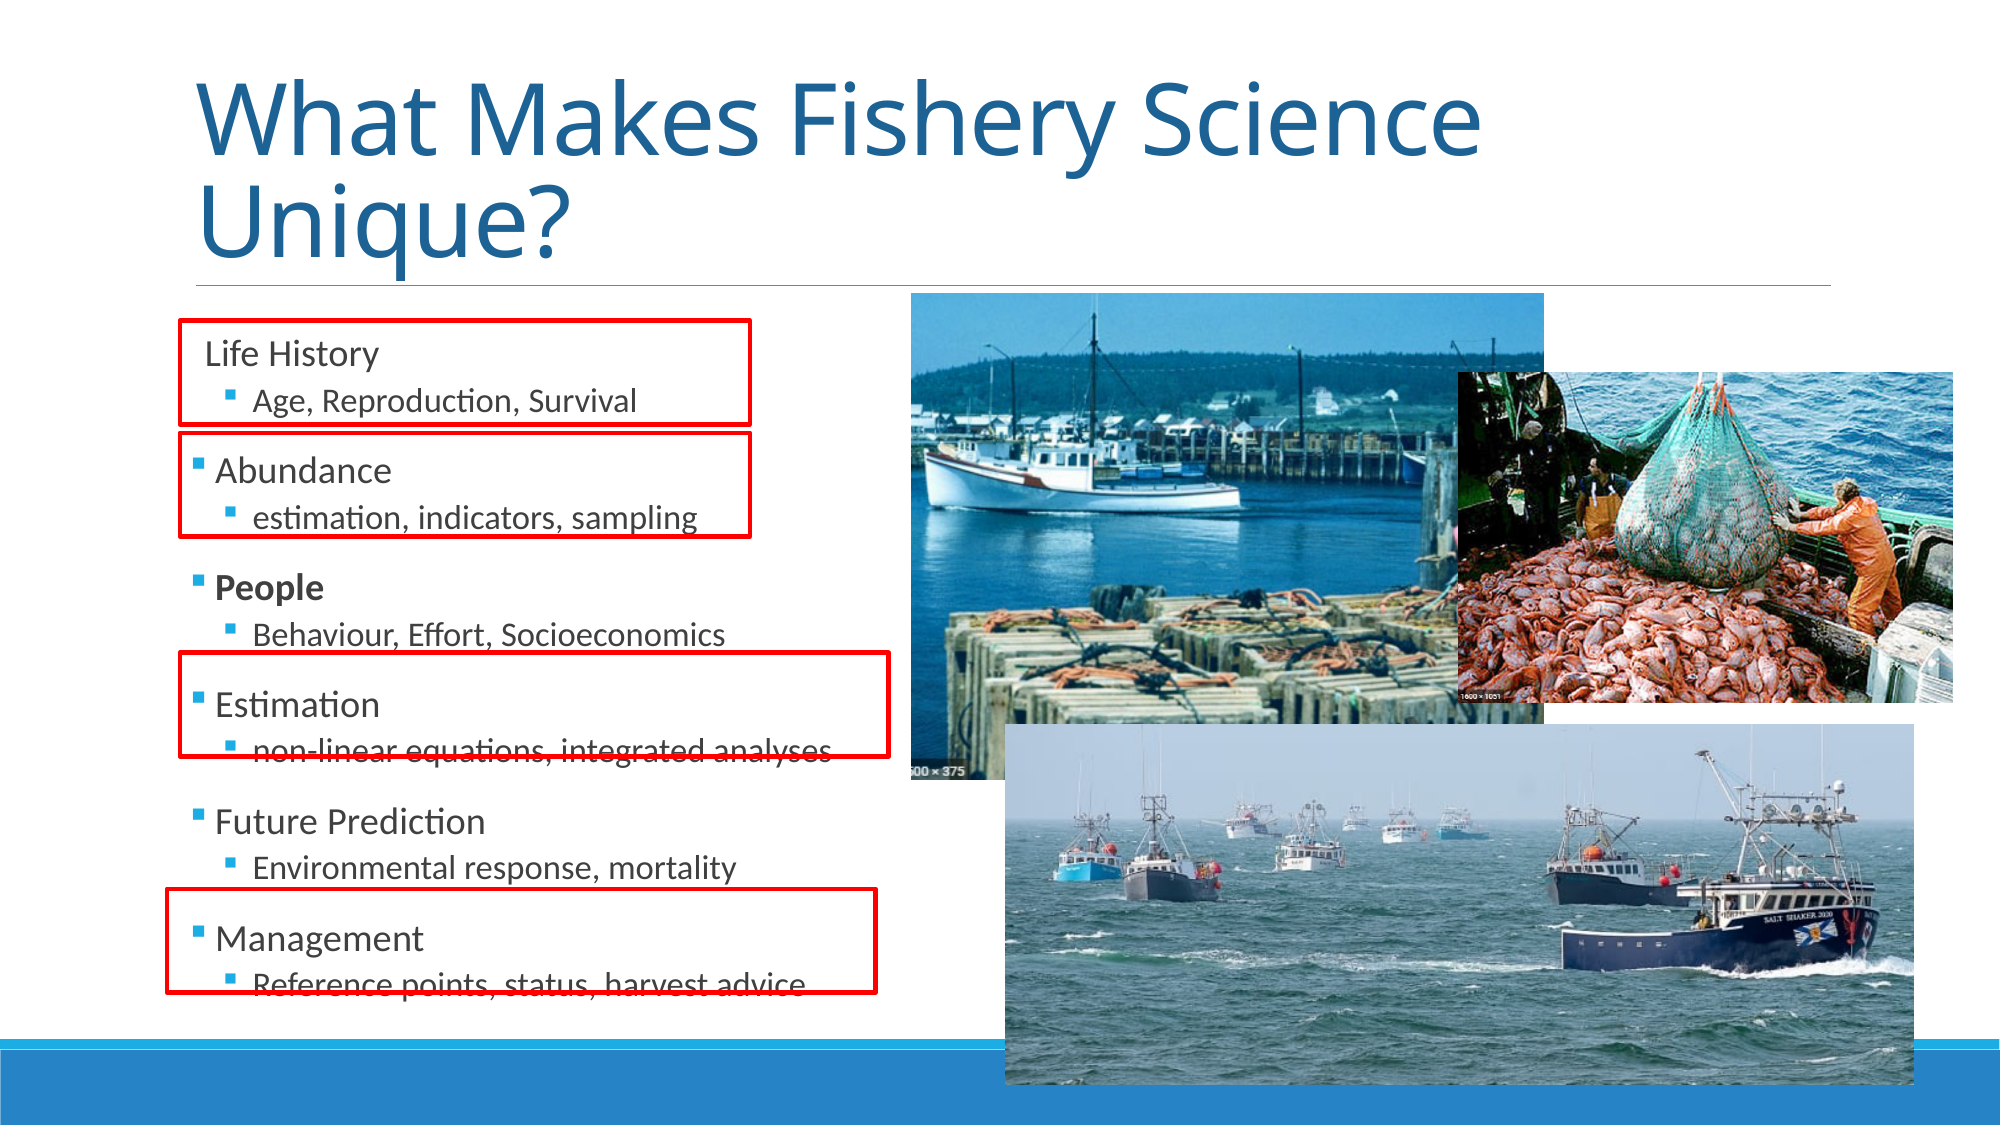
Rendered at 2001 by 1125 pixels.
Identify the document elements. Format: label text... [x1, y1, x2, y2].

list Life History Age, Reproduction, Survival Abundance estimation, indicators, sampling People Behaviour, Effort, Socioeconomics Estimation non-linear equations, integrated analyses Future Prediction Environmental response, mortality Management Reference points, status, harvest advice [189, 325, 1000, 1015]
text_box [179, 319, 751, 425]
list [910, 292, 1545, 781]
picture [1004, 723, 1914, 1086]
text_box [166, 888, 877, 994]
text_box [179, 651, 890, 758]
title What Makes Fishery Science Unique? [180, 47, 1830, 285]
picture [1458, 371, 1953, 703]
text_box [179, 432, 751, 538]
